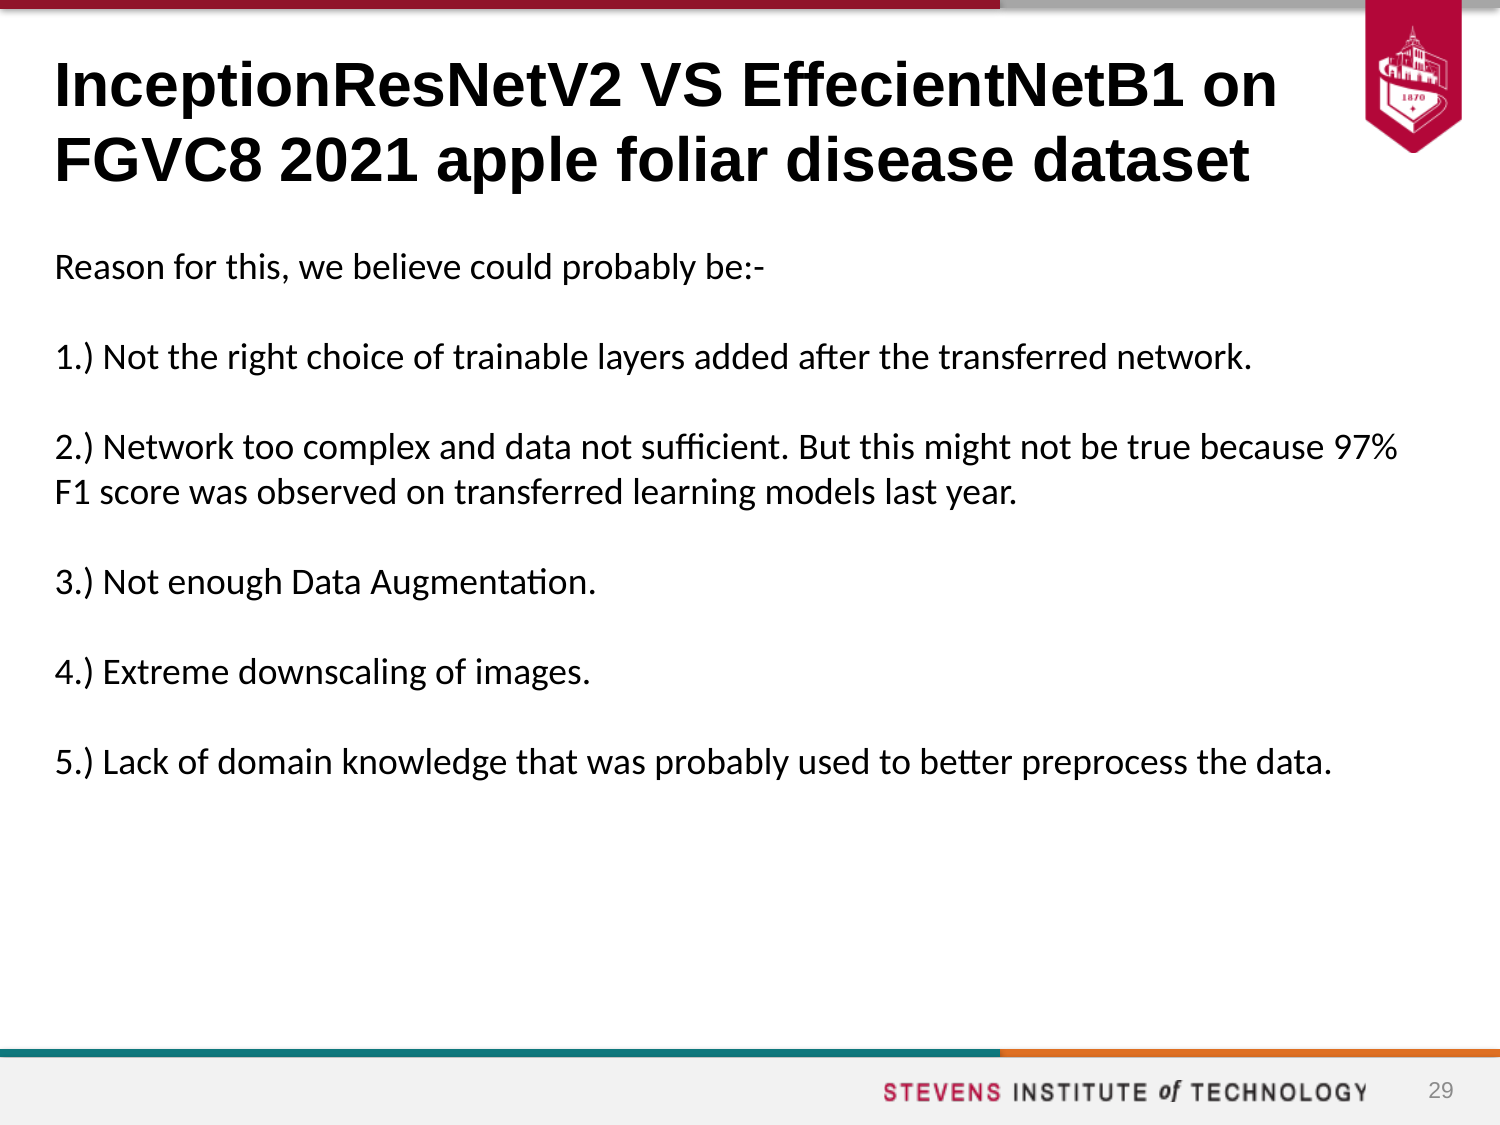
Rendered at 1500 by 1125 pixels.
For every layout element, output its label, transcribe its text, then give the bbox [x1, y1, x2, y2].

title InceptionResNetV2 VS EffecientNetB1 on FGVC8 2021 apple foliar disease dataset [39, 36, 1334, 192]
text_box Reason for this, we believe could probably be:- 1.) Not the right choice of trainable layers added after the transferred network. 2.) Network too complex and data not sufficient. But this might not be true because 97% F1 score was observed on transferred learning models last year. 3.) Not enough Data Augmentation. 4.) Extreme downscaling of images. 5.) Lack of domain knowledge that was probably used to better preprocess the data. [39, 234, 1454, 790]
slide_number 29 [1401, 1059, 1481, 1120]
